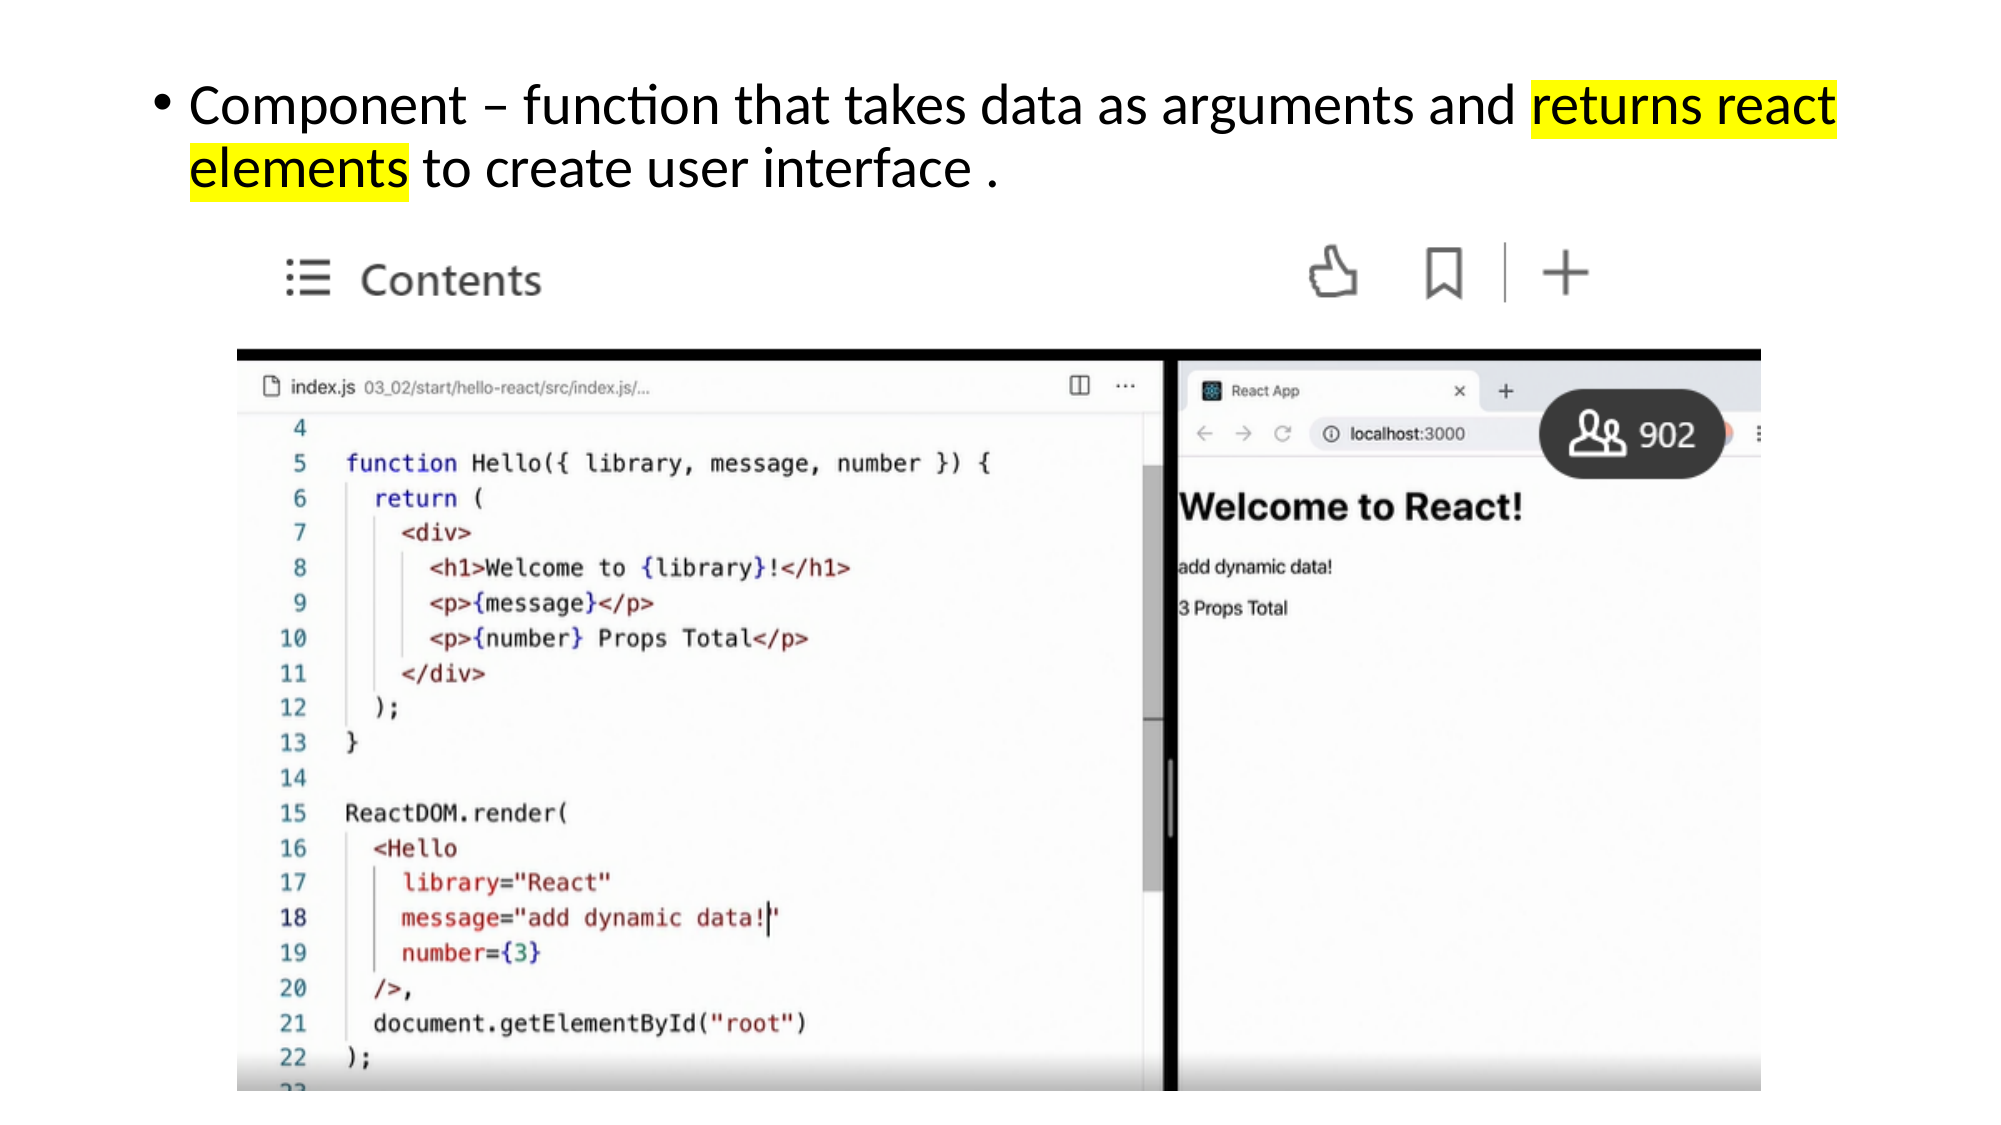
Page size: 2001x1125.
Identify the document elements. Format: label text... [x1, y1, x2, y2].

picture [237, 216, 1761, 1091]
list Component – function that takes data as arguments and returns react elements to create user interface . [137, 66, 1863, 1014]
